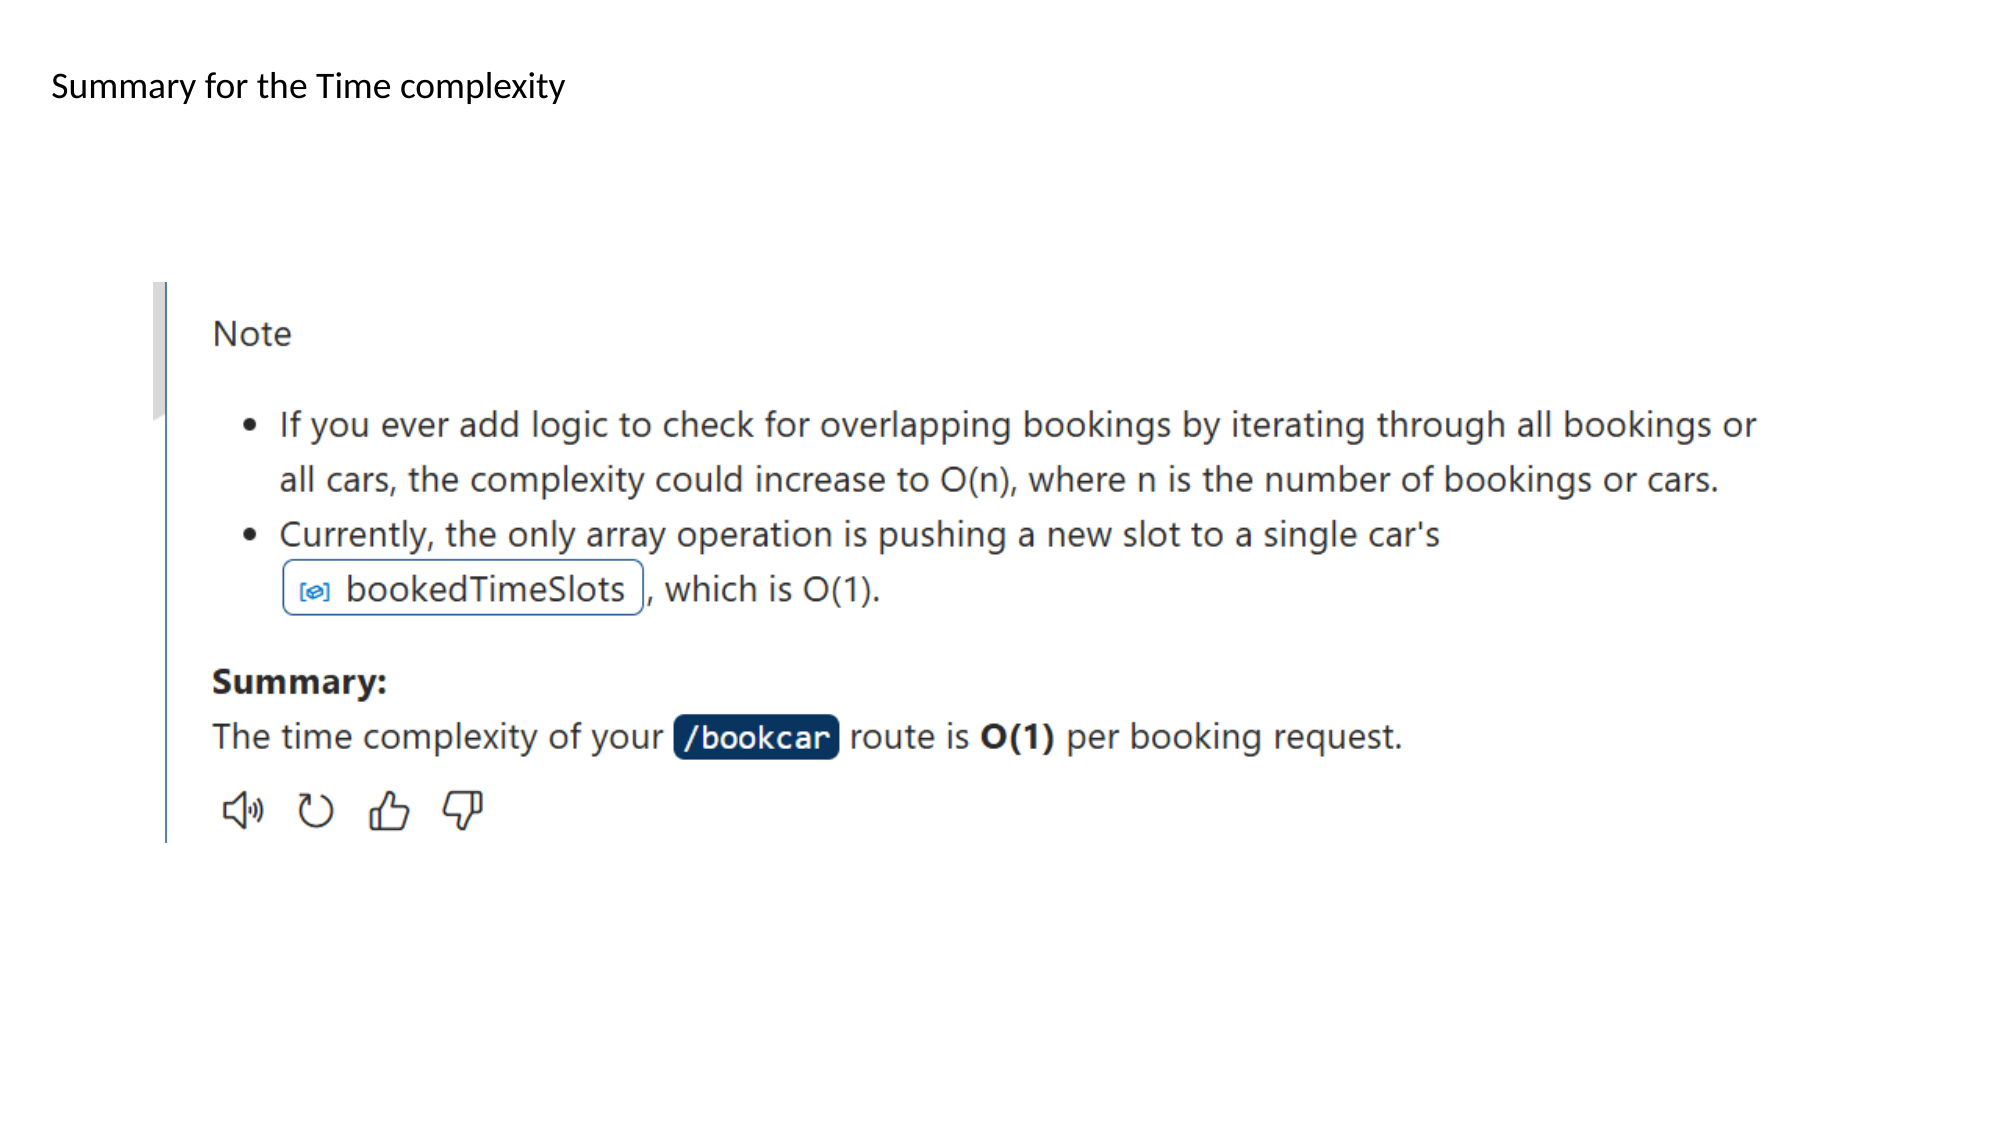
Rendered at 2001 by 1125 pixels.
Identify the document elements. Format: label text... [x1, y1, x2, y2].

picture [153, 282, 1847, 843]
text_box Summary for the Time complexity [36, 54, 590, 114]
